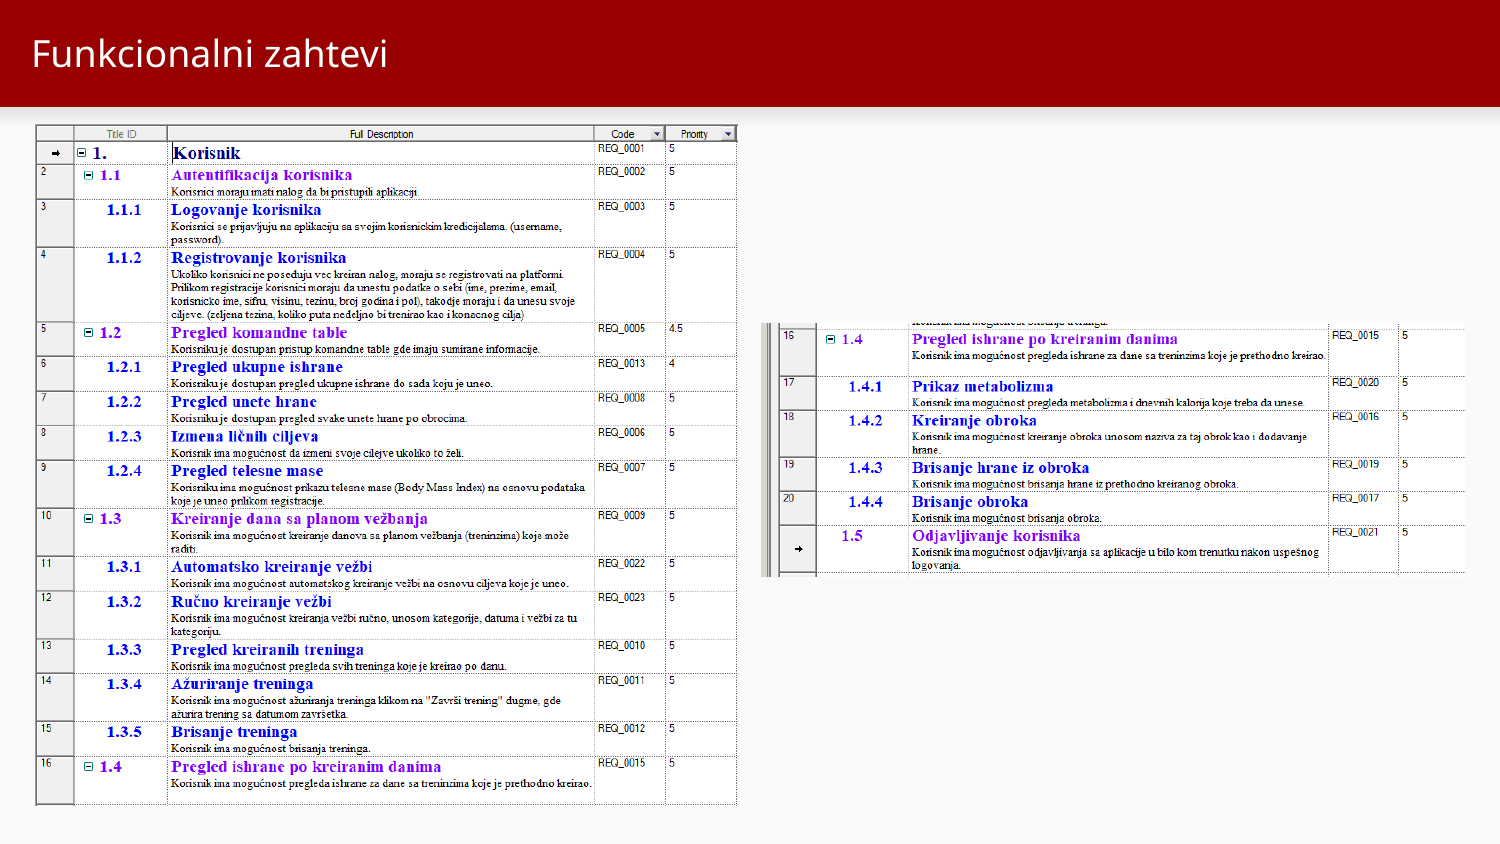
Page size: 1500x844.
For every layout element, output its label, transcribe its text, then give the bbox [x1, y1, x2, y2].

title Funkcionalni zahtevi [16, 2, 1464, 102]
picture [34, 123, 738, 806]
picture [761, 323, 1465, 577]
